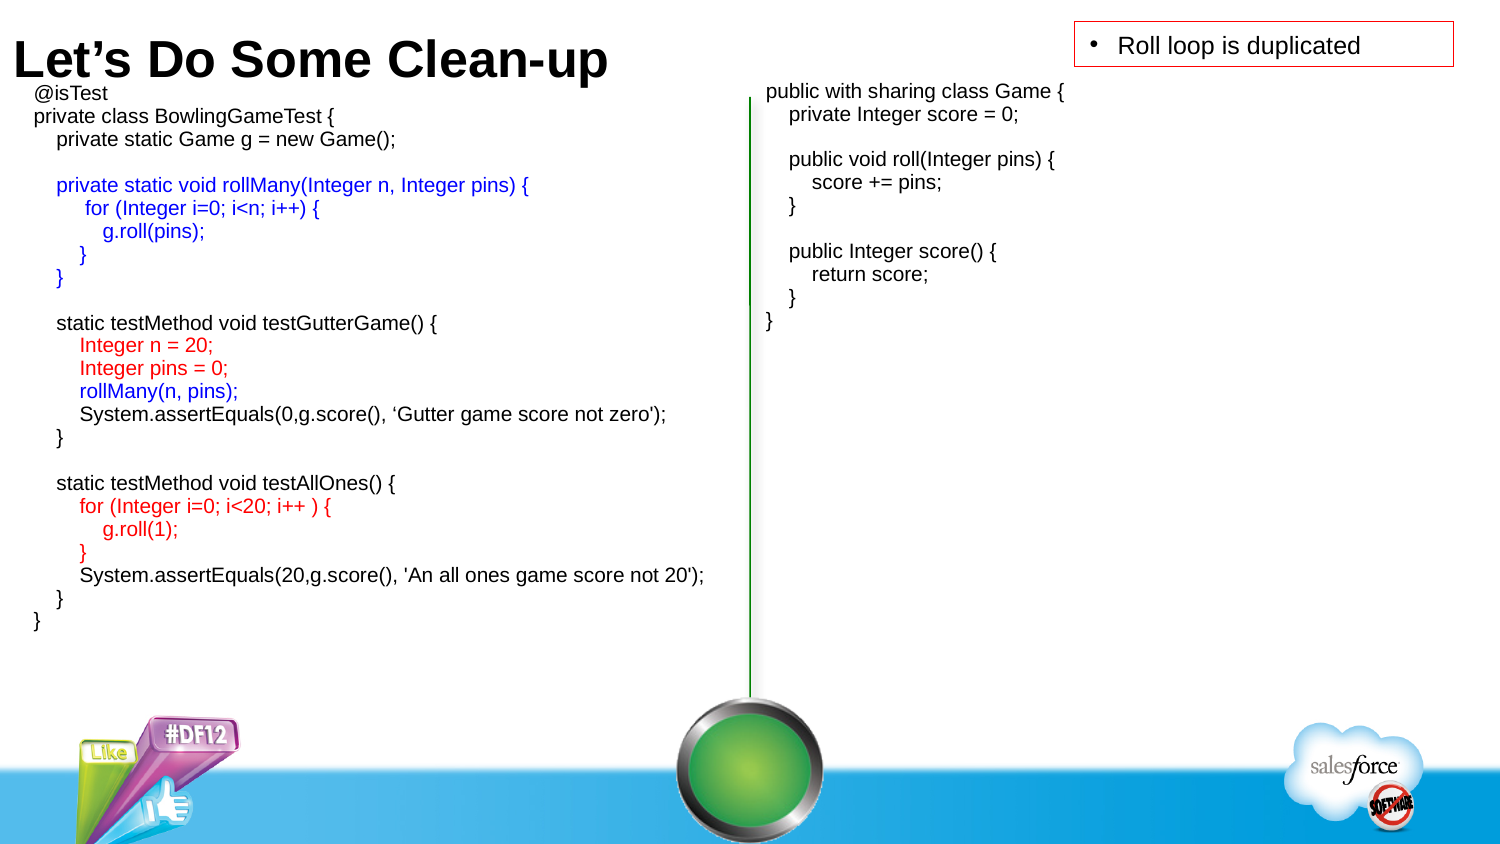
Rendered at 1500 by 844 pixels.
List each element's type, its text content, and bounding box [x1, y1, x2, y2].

list @isTest private class BowlingGameTest { private static Game g = new Game(); private static void rollMany(Integer n, Integer pins) { for (Integer i=0; i<n; i++) { g.roll(pins); } } static testMethod void testGutterGame() { Integer n = 20; Integer pins = 0; rollMany(n, pins); System.assertEquals(0,g.score(), ‘Gutter game score not zero'); } static testMethod void testAllOnes() { for (Integer i=0; i<20; i++ ) { g.roll(1); } System.assertEquals(20,g.score(), 'An all ones game score not 20'); } } [13, 71, 748, 712]
picture [151, 823, 168, 833]
picture [0, 696, 1500, 844]
text_box Roll loop is duplicated [1074, 21, 1454, 67]
text_box public with sharing class Game { private Integer score = 0; public void roll(Integer pins) { score += pins; } public Integer score() { return score; } } [750, 71, 1500, 712]
title Let’s Do Some Clean-up [0, 0, 1500, 115]
